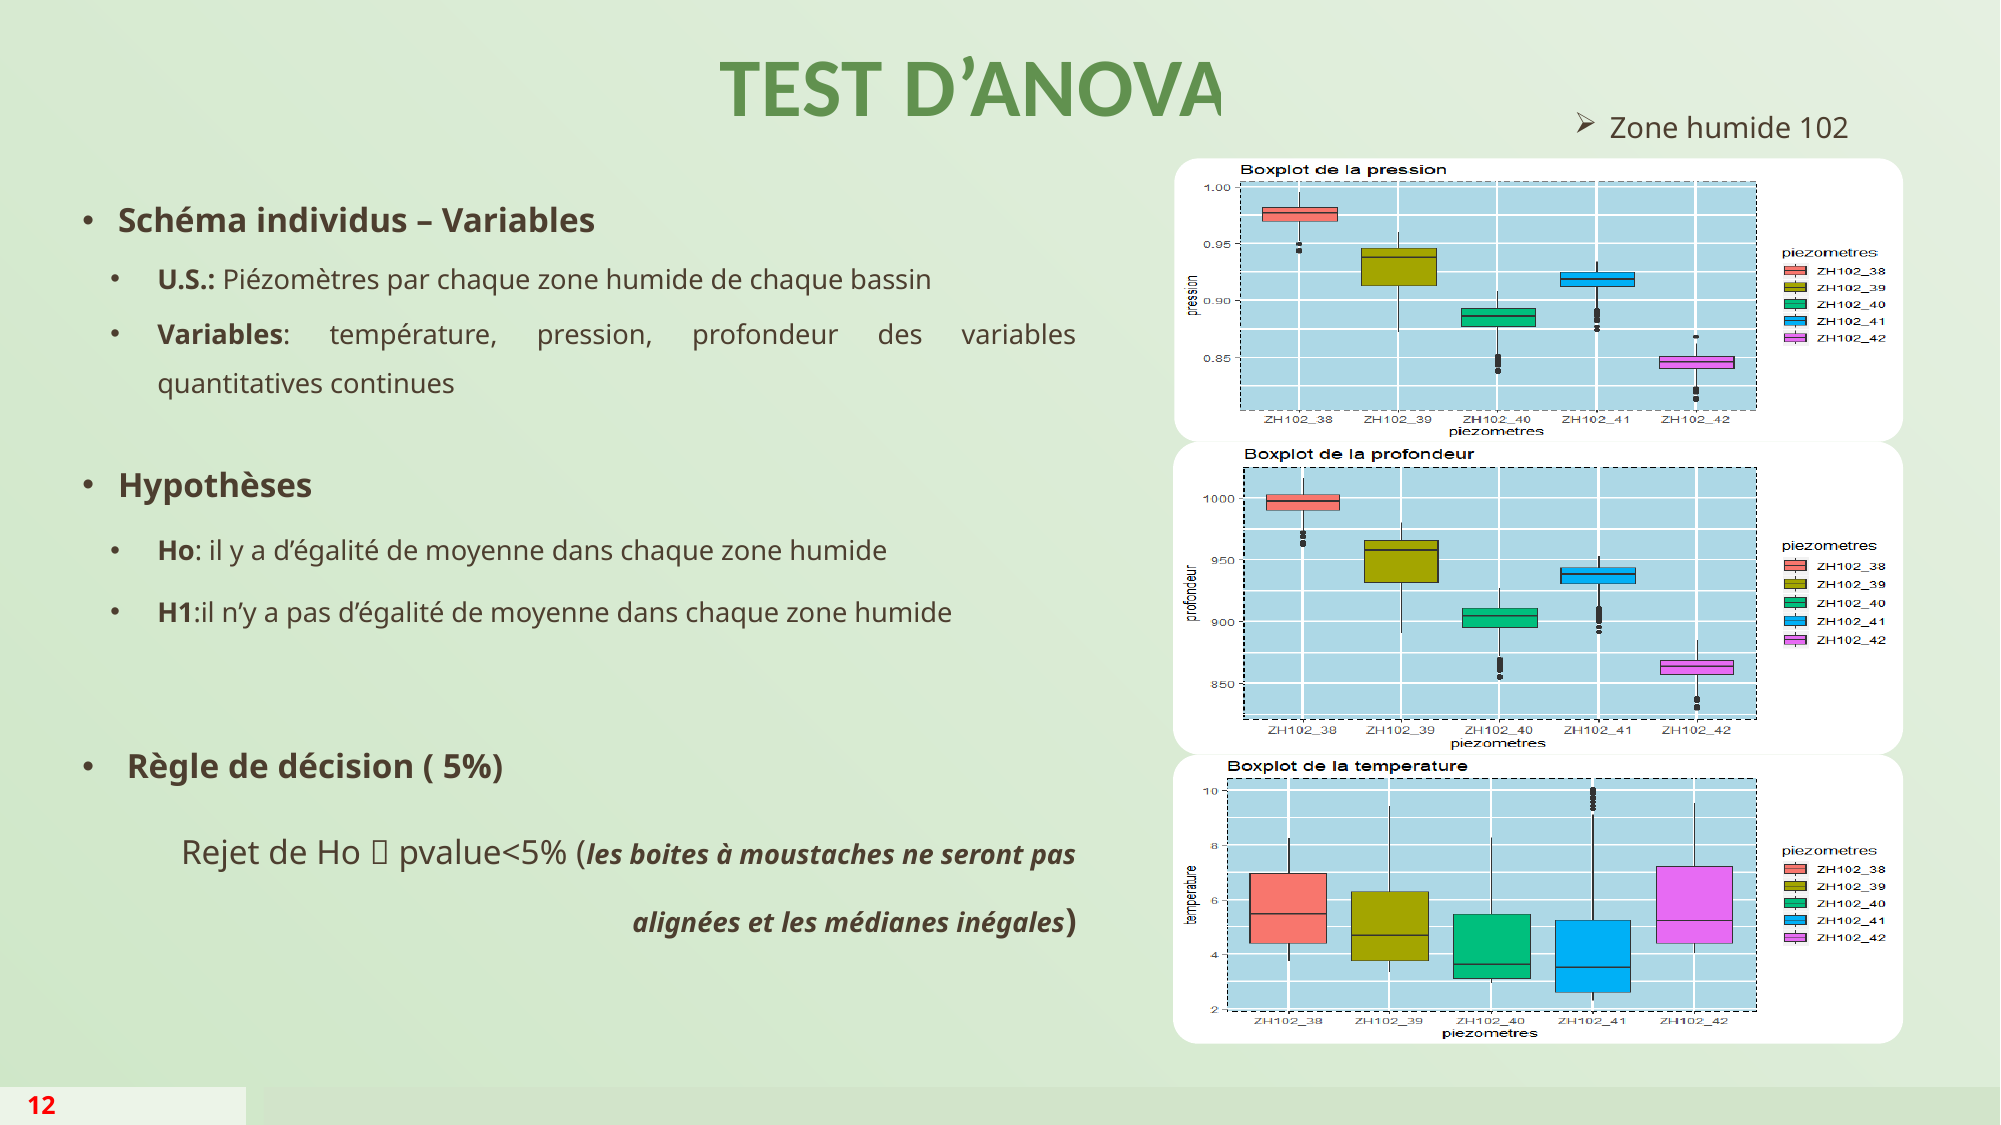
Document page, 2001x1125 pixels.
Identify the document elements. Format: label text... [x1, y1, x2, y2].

list Schéma individus – Variables U.S.: Piézomètres par chaque zone humide de chaque bassin Variables: température, pression, profondeur des variables quantitatives continues Hypothèses Ho: il y a d’égalité de moyenne dans chaque zone humide H1:il n’y a pas d’égalité de moyenne dans chaque zone humide Règle de décision ( 5%) Rejet de Ho  pvalue<5% (les boites à moustaches ne seront pas alignées et les médianes inégales) [67, 195, 1092, 954]
slide_number 12 [0, 1087, 68, 1125]
text_box Zone humide 102 [1295, 101, 1865, 152]
picture [1172, 441, 1904, 1045]
title TEST D’ANOVA [206, 24, 1744, 141]
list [1173, 157, 1904, 438]
